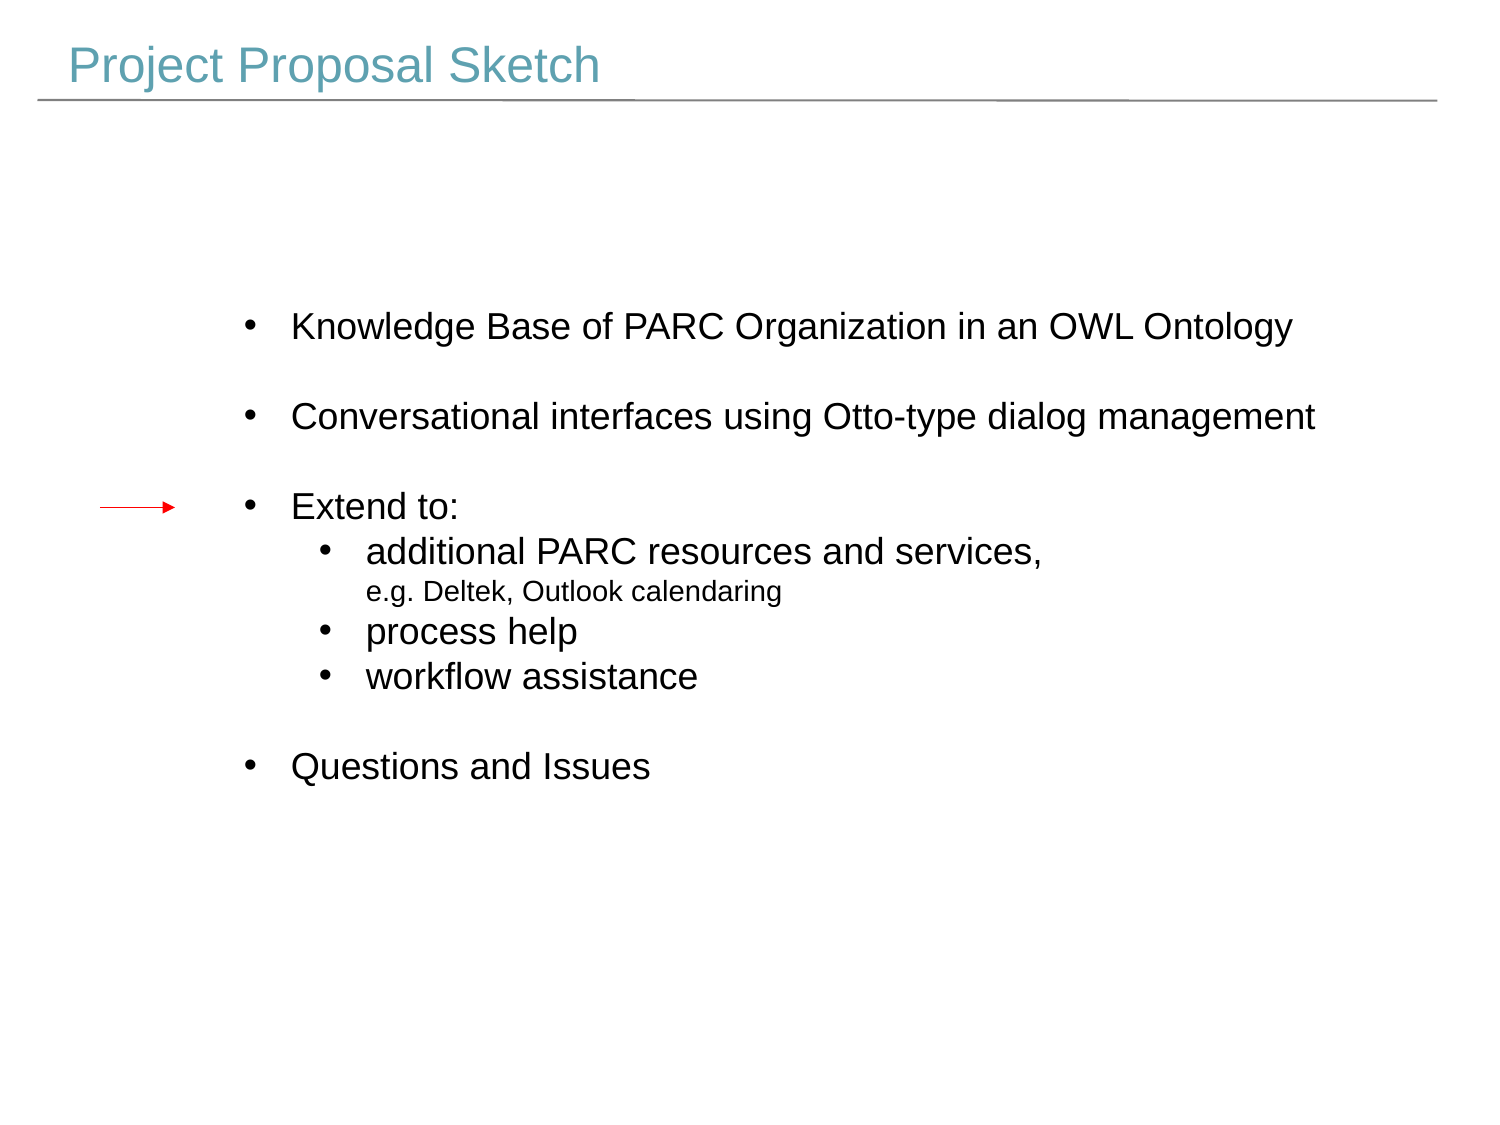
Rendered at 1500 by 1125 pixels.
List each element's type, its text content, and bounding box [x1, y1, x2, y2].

text_box Project Proposal Sketch [53, 24, 617, 98]
text_box Knowledge Base of PARC Organization in an OWL Ontology Conversational interfaces using Otto-type dialog management Extend to: additional PARC resources and services, e.g. Deltek, Outlook calendaring process help workflow assistance Questions and Issues [229, 249, 1332, 840]
